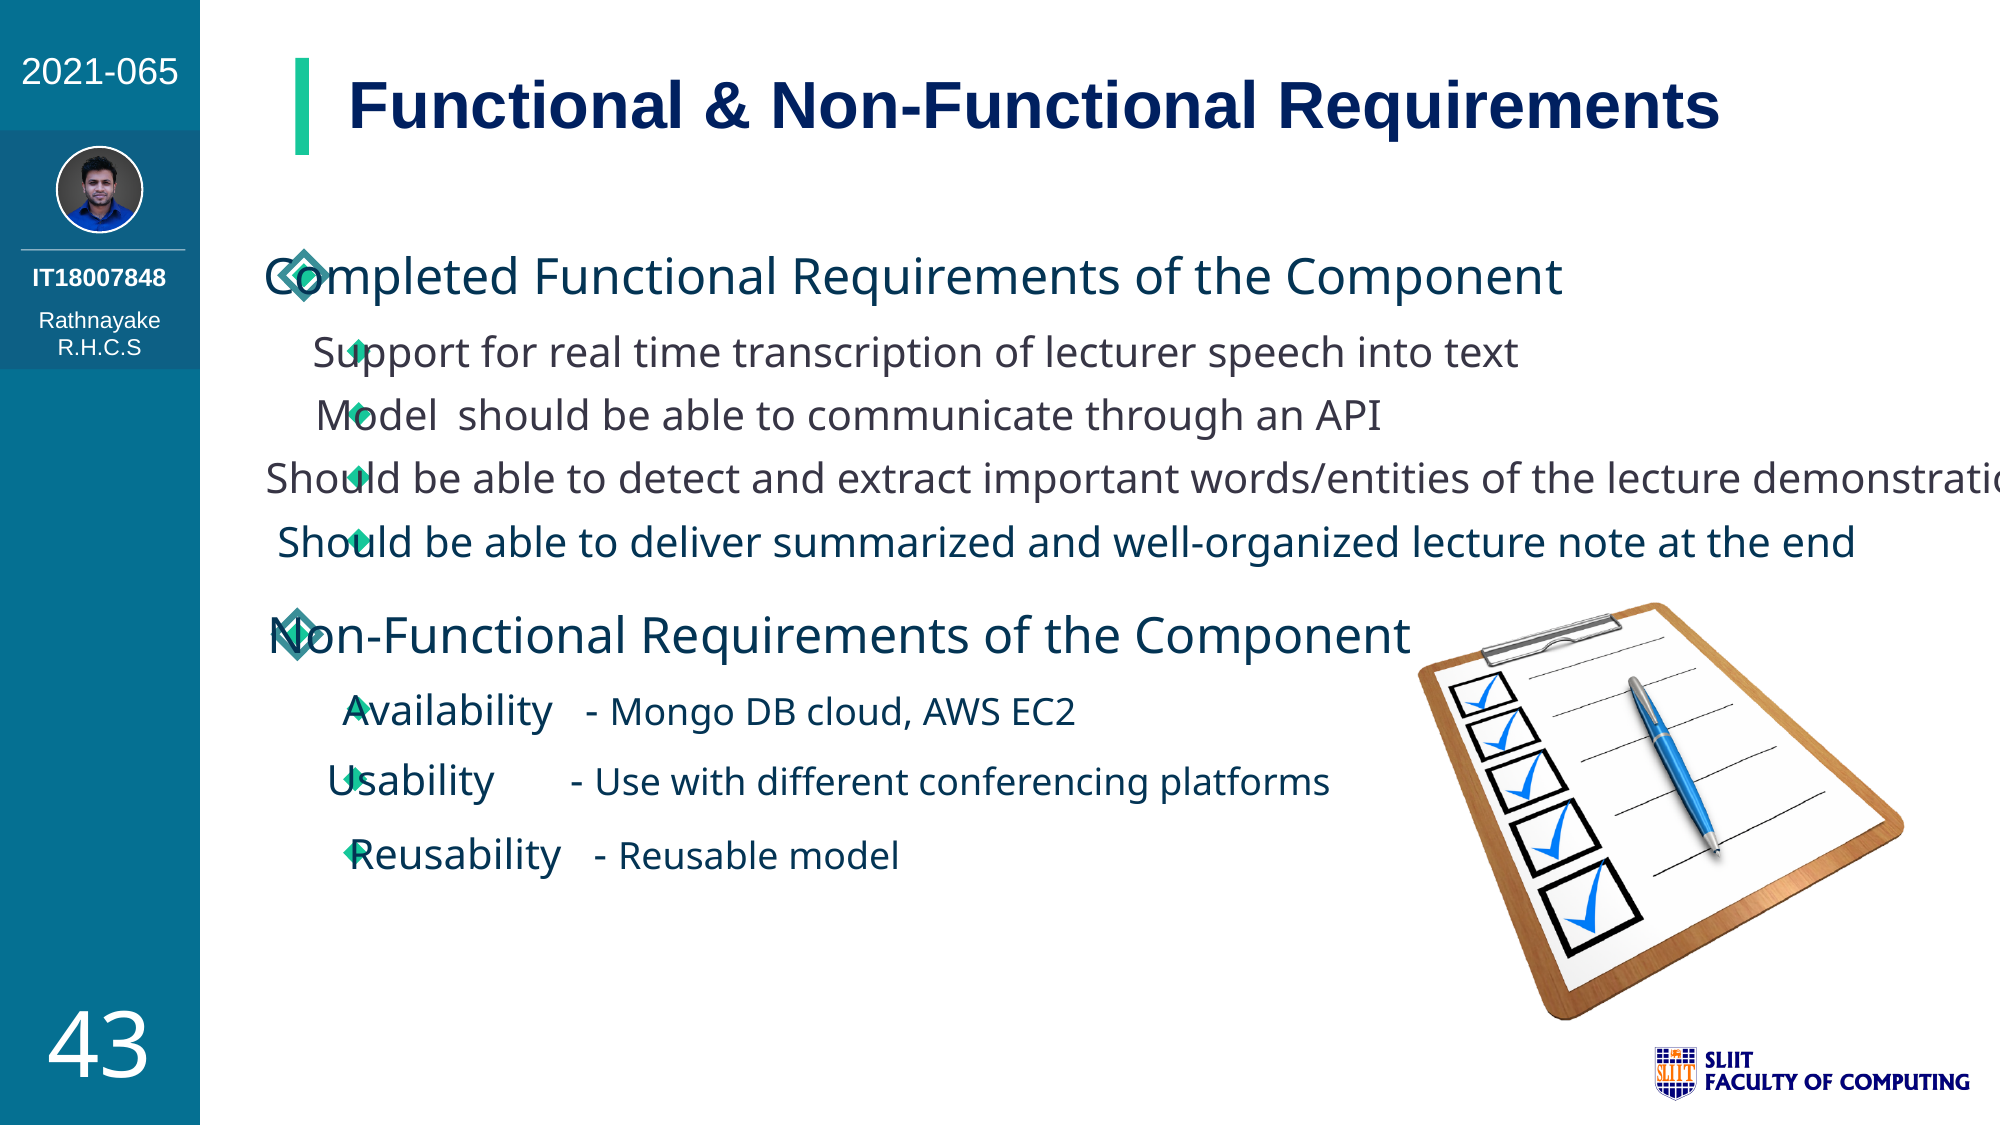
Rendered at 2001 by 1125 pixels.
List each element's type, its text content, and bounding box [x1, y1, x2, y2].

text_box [350, 318, 1457, 435]
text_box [350, 444, 1934, 561]
text_box IT18007848 [17, 253, 182, 297]
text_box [346, 820, 878, 886]
picture [56, 146, 143, 233]
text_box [350, 676, 1045, 746]
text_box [350, 381, 1322, 444]
picture [1413, 596, 1908, 1023]
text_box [350, 507, 1760, 574]
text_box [281, 596, 1350, 673]
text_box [346, 746, 1287, 813]
picture [1637, 1027, 1983, 1118]
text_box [287, 237, 1491, 314]
text_box 43 [32, 977, 168, 1103]
text_box Rathnayake R.H.C.S [9, 297, 190, 368]
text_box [295, 54, 1744, 155]
